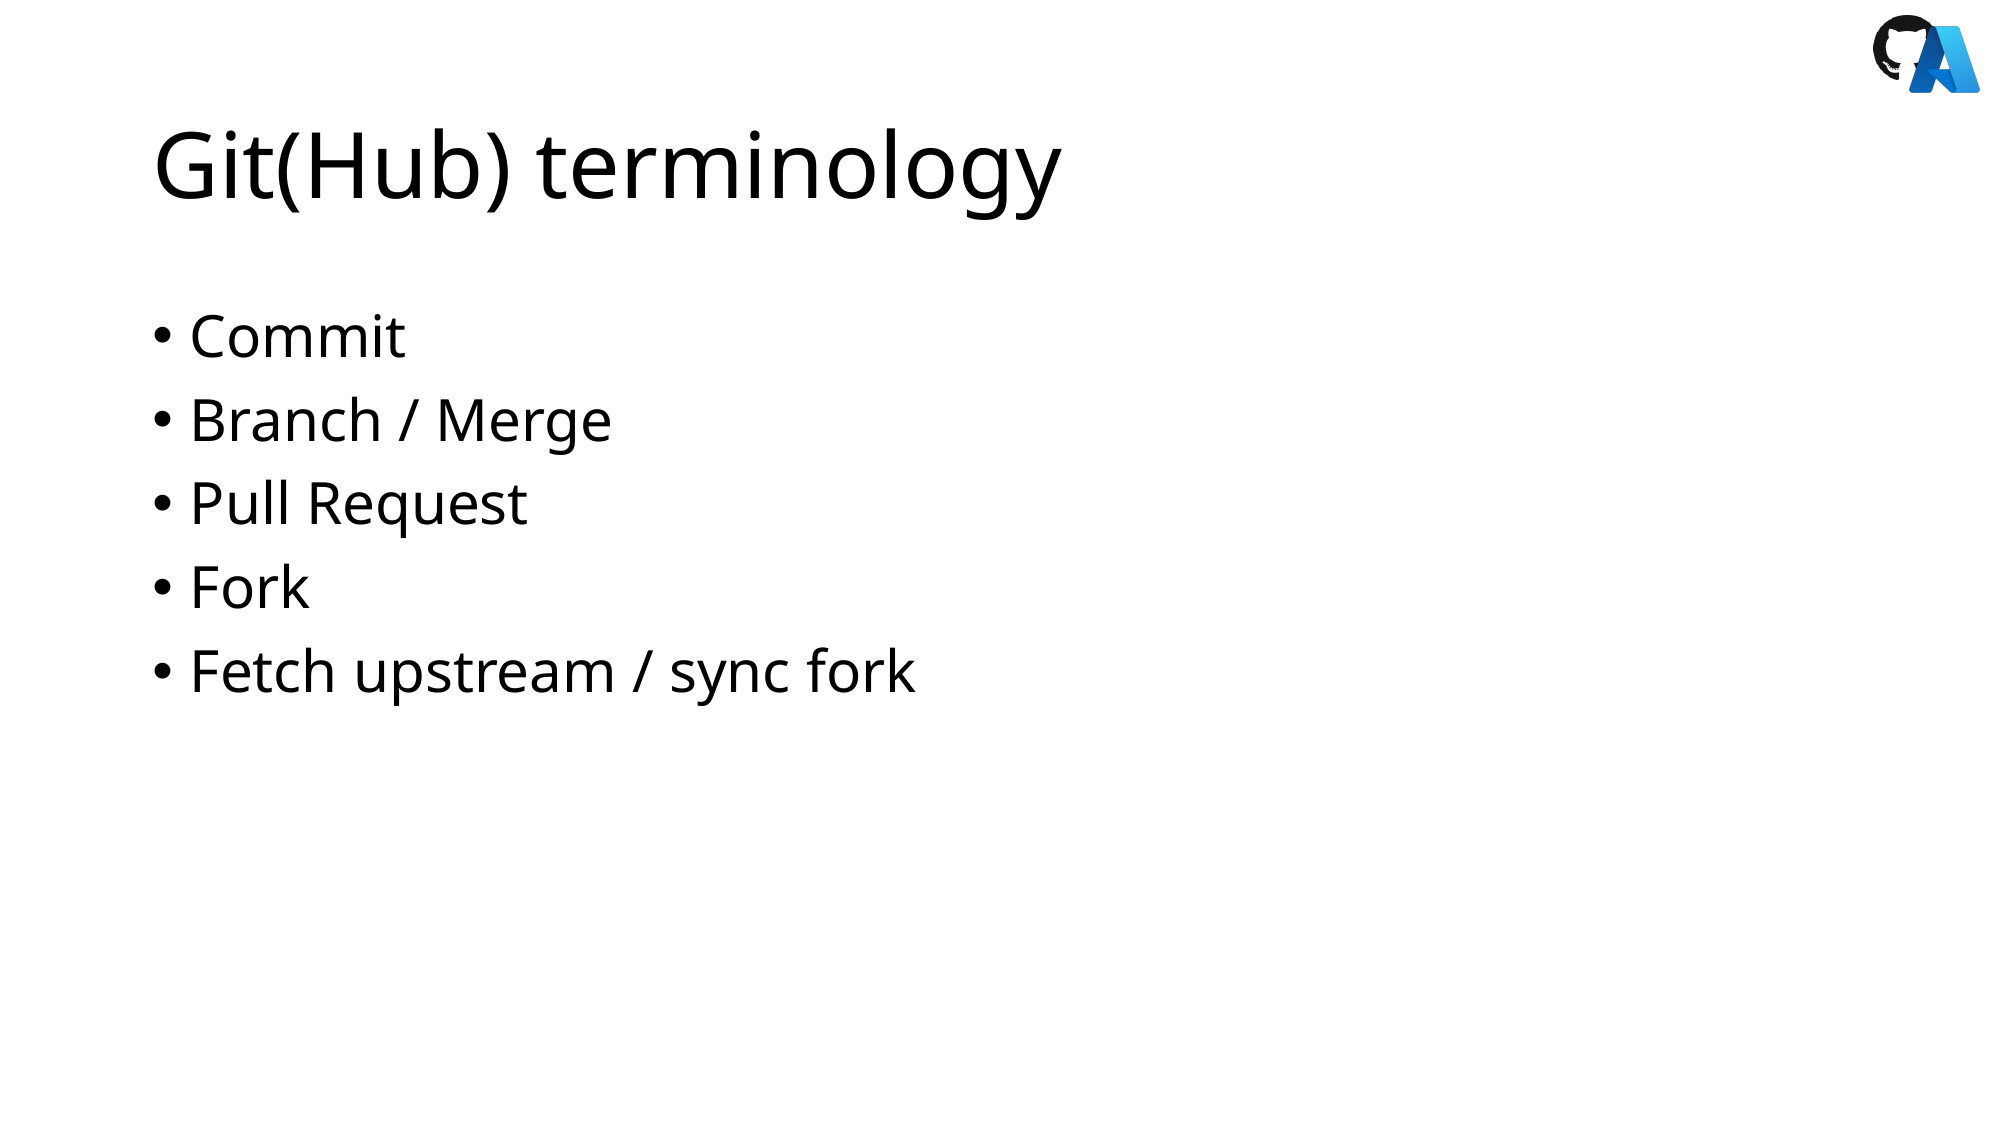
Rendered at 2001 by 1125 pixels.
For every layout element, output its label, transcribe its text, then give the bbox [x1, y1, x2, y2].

title Git(Hub) terminology [137, 59, 1863, 278]
picture [1873, 14, 1983, 98]
list Commit Branch / Merge Pull Request Fork Fetch upstream / sync fork [137, 299, 1863, 1014]
